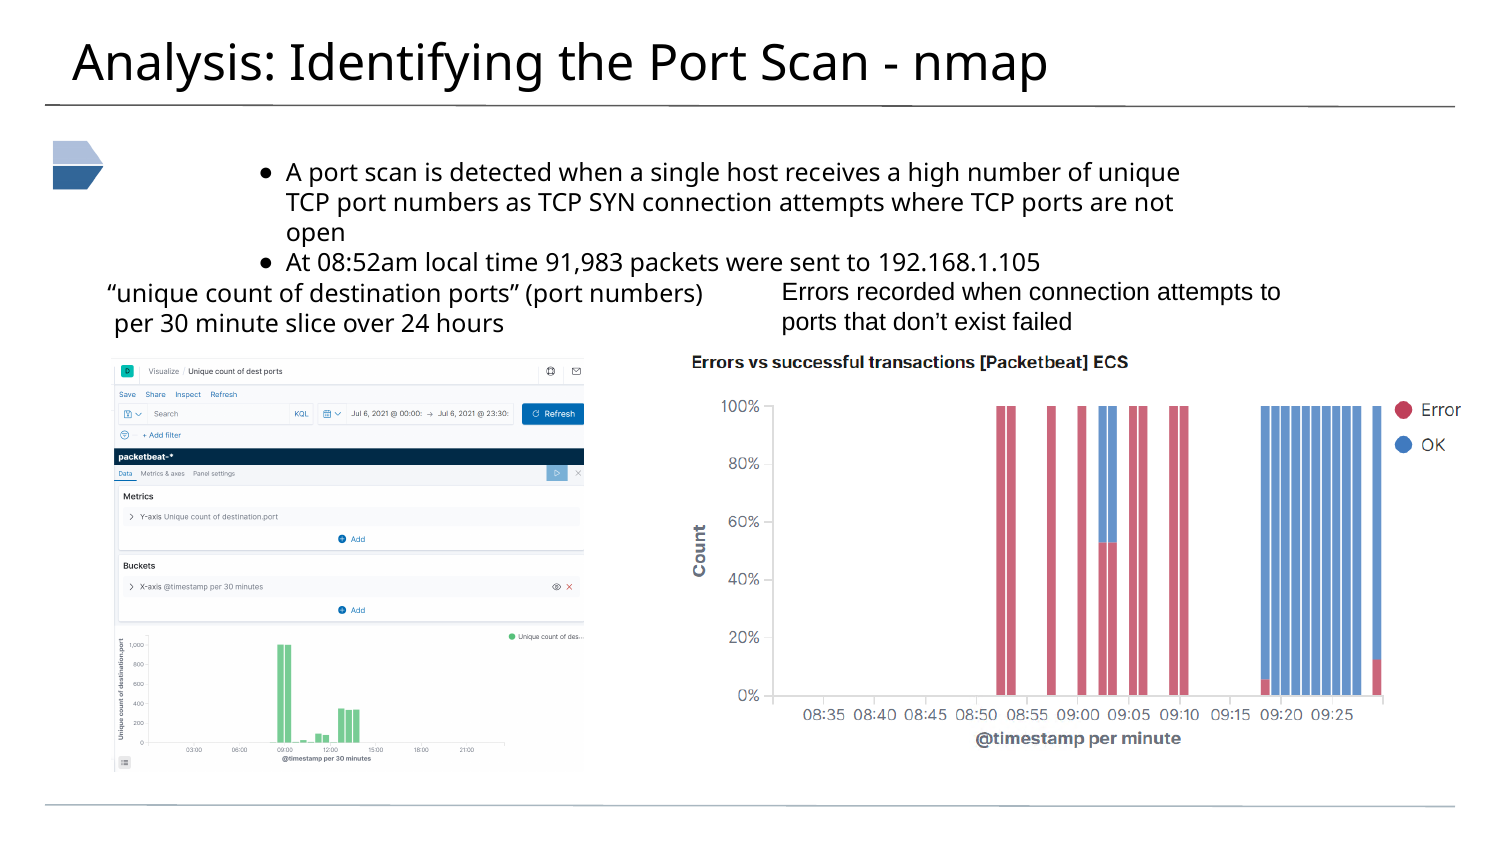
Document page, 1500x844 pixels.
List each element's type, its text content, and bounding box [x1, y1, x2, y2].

text_box Errors recorded when connection attempts to ports that don’t exist failed [766, 268, 1305, 343]
subtitle A port scan is detected when a single host receives a high number of unique TCP port numbers as TCP SYN connection attempts where TCP ports are not open At 08:52am local time 91,983 packets were sent to 192.168.1.105 [158, 111, 1299, 271]
title Analysis: Identifying the Port Scan - nmap [0, 0, 1500, 88]
picture [110, 355, 585, 772]
picture [50, 136, 104, 192]
text_box “unique count of destination ports” (port numbers) per 30 minute slice over 24 hours [61, 270, 726, 345]
picture [686, 344, 1475, 772]
